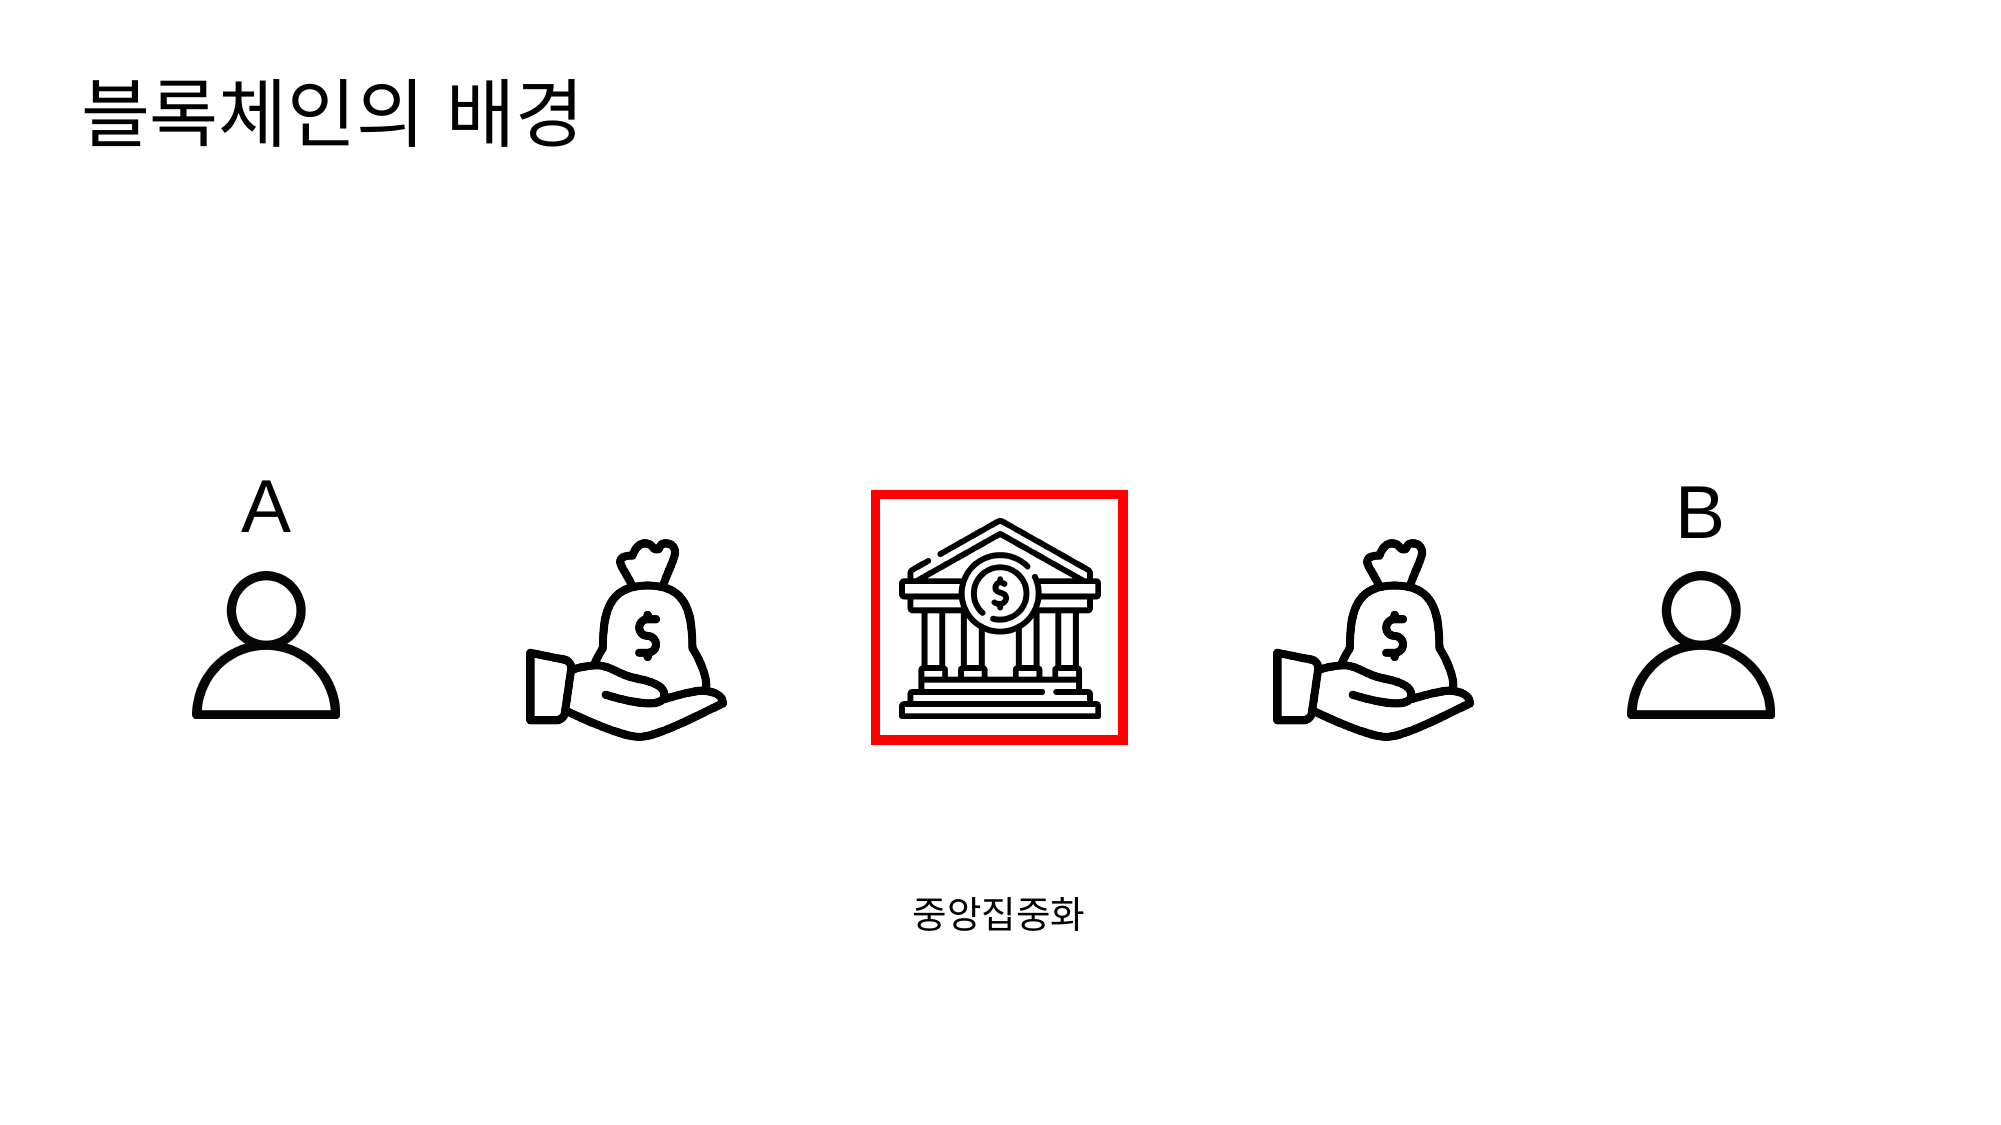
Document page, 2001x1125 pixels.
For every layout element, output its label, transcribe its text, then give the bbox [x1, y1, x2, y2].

text_box 중앙집중화 [898, 883, 1101, 944]
picture [899, 517, 1101, 719]
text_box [192, 449, 340, 719]
picture [526, 539, 727, 741]
picture [1273, 539, 1474, 741]
text_box 블록체인의 배경 [66, 59, 600, 165]
text_box [875, 493, 1124, 741]
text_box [1627, 456, 1775, 719]
